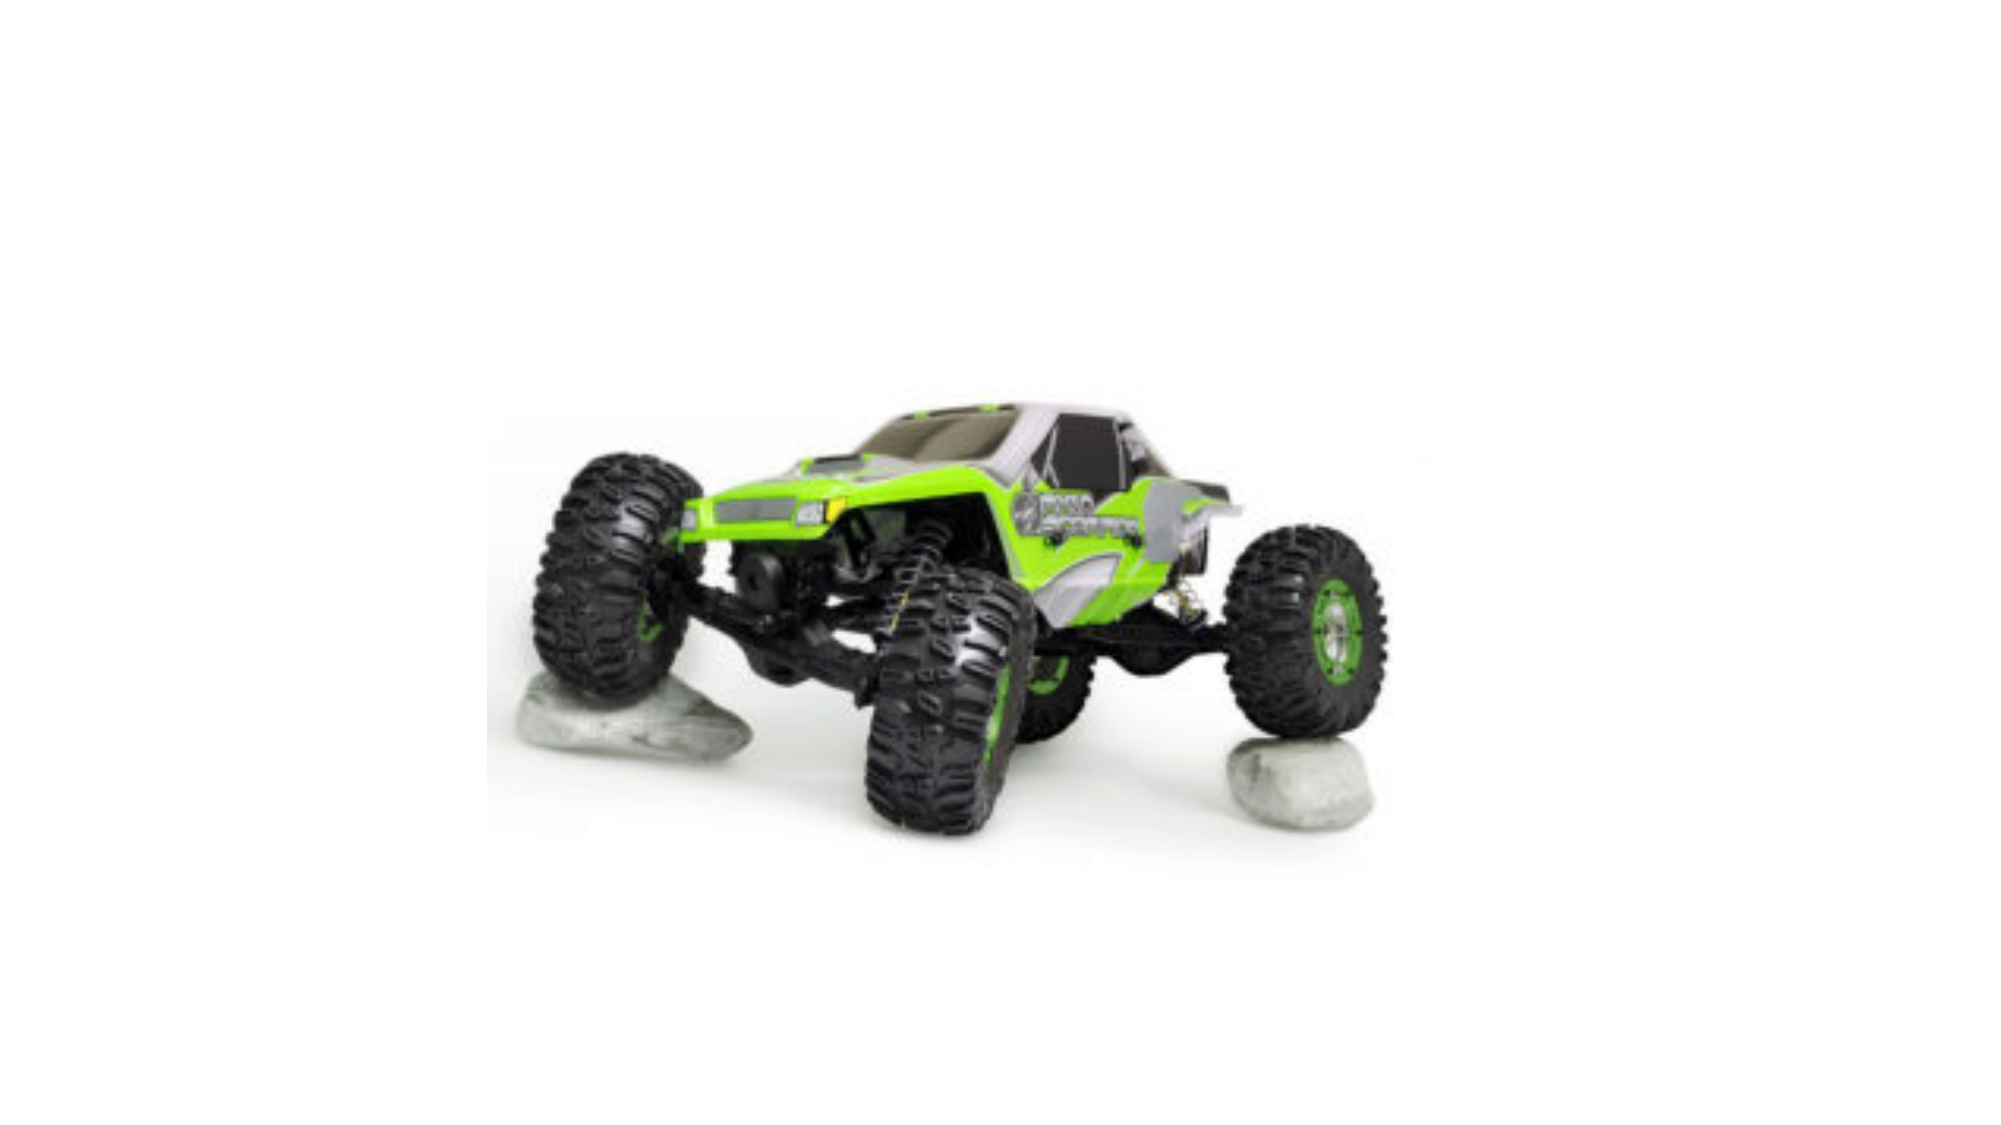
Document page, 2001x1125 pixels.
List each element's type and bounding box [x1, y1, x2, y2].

list [487, 364, 1432, 884]
